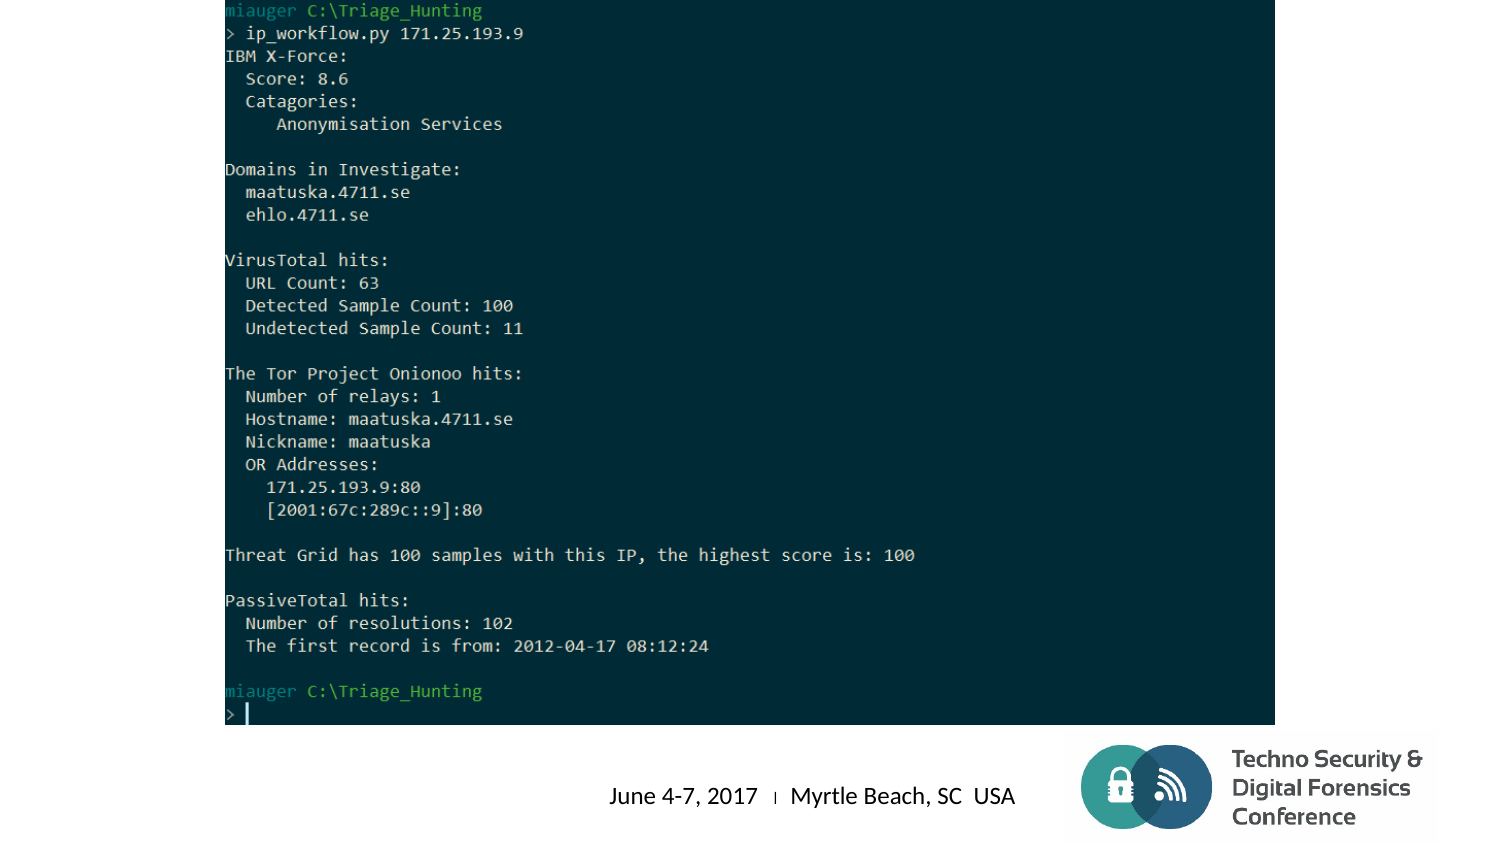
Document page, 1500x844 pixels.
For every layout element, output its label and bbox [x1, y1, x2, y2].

list [224, 0, 1276, 725]
picture [1064, 730, 1438, 844]
